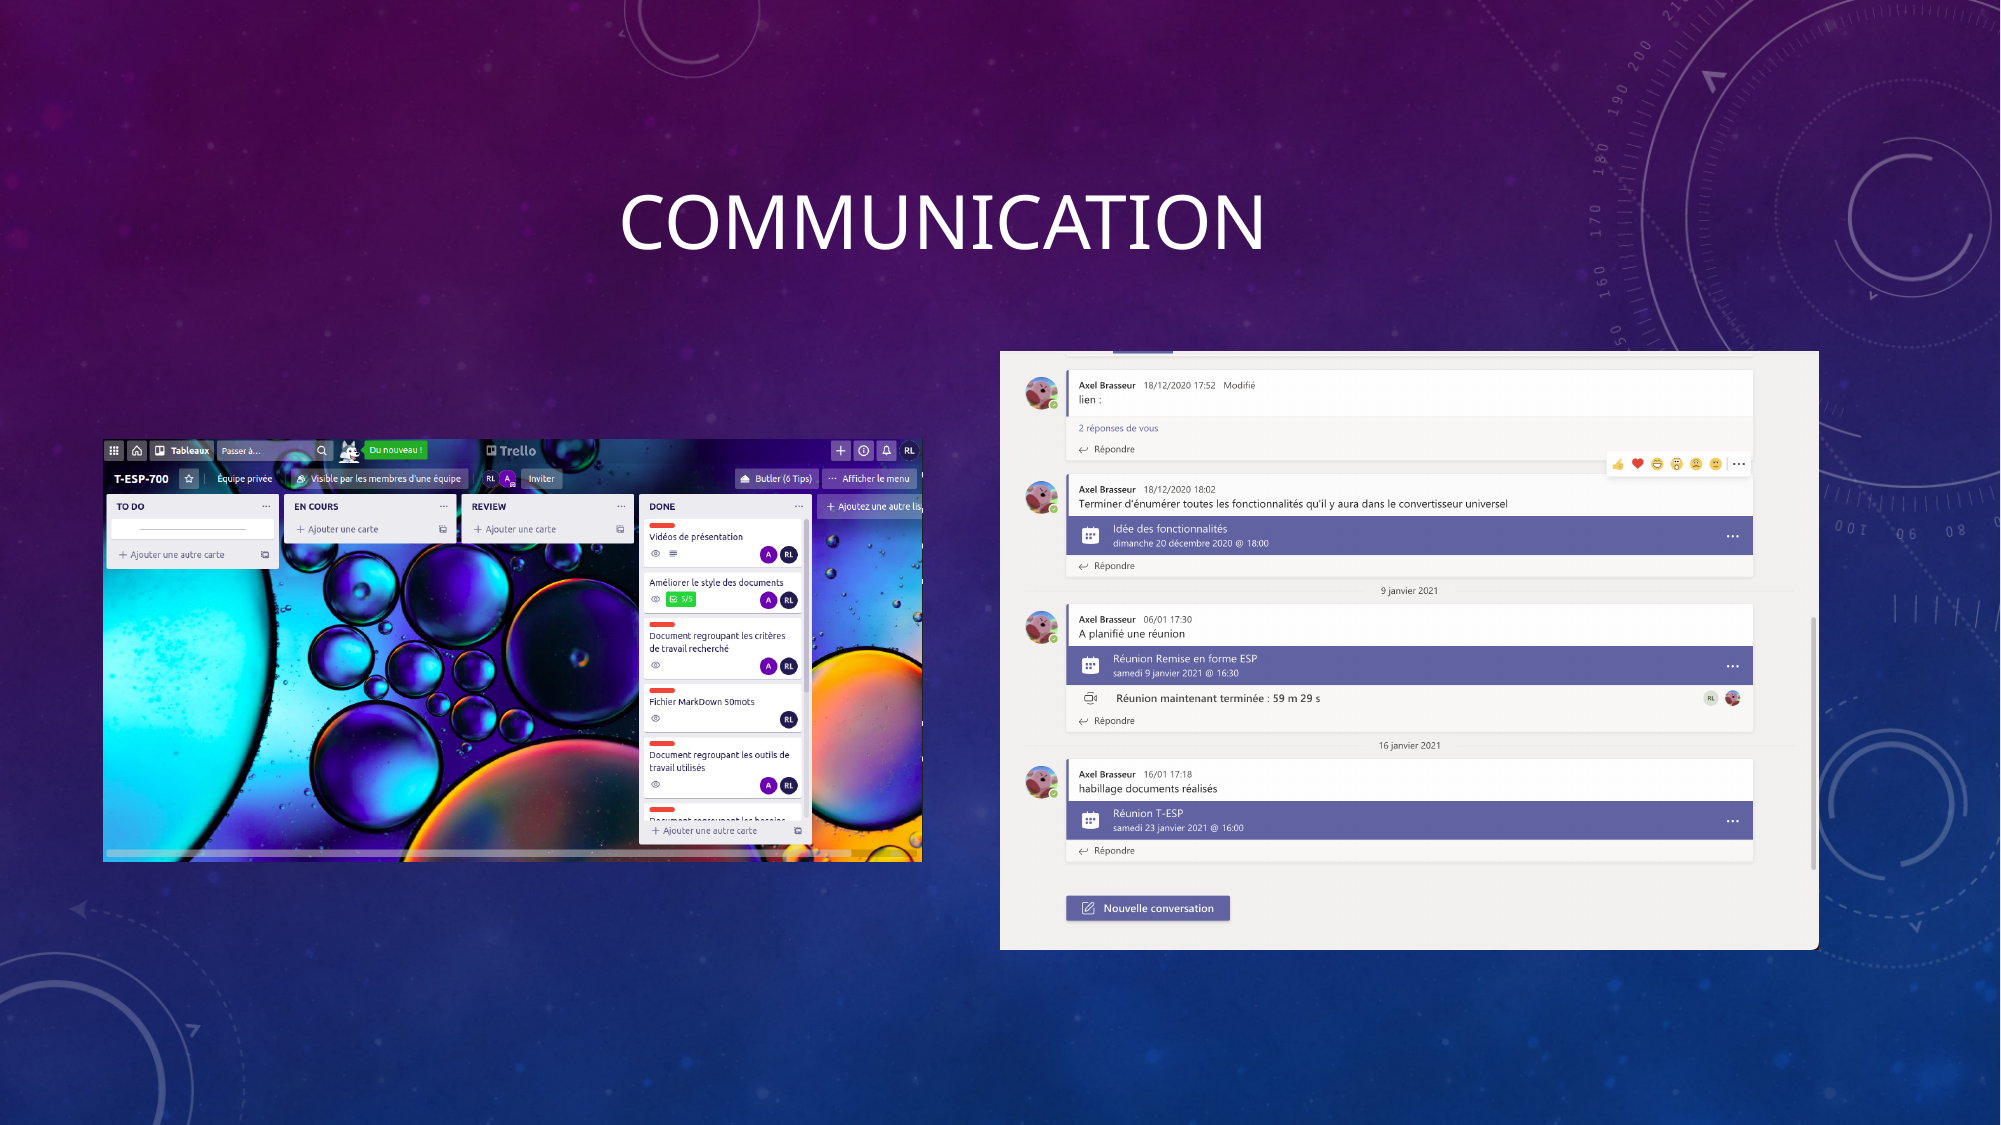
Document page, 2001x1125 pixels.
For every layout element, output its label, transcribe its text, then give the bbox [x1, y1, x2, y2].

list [1000, 351, 1819, 951]
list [102, 438, 923, 863]
picture [0, 0, 2001, 1125]
title Communication [112, 99, 1775, 339]
